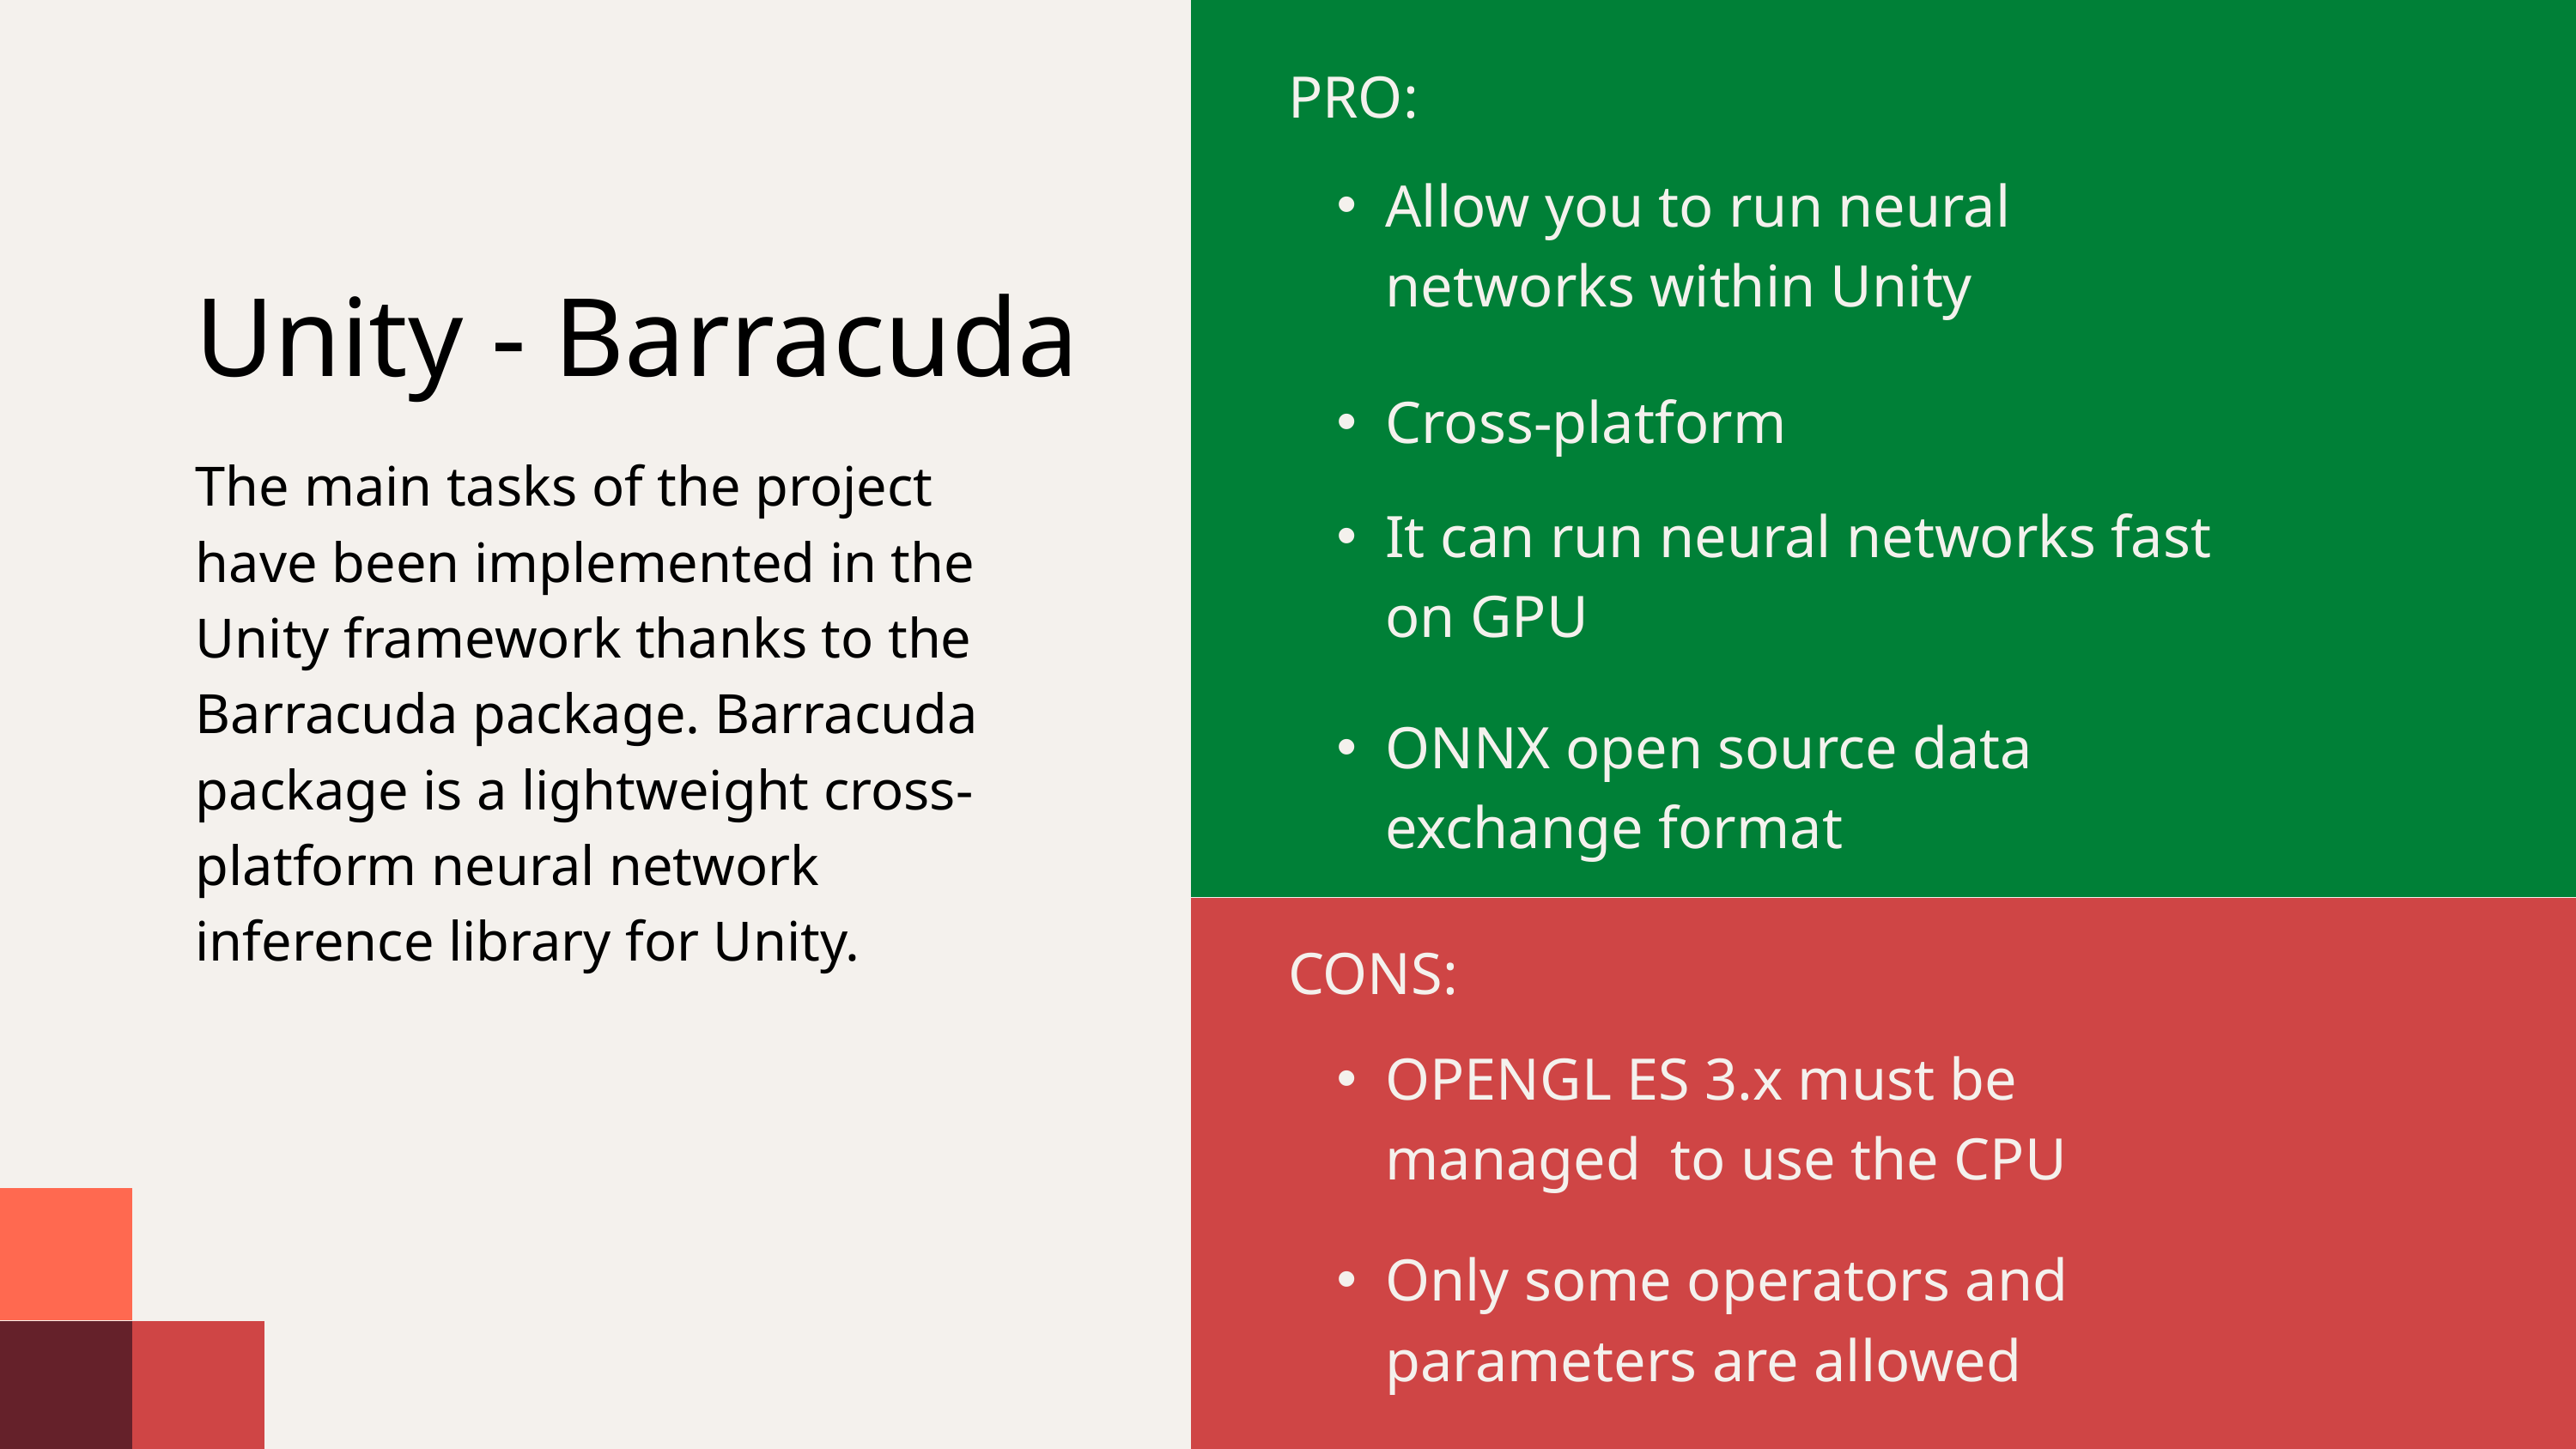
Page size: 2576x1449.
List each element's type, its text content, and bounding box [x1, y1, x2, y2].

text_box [0, 1188, 265, 1449]
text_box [1190, 0, 2576, 896]
text_box The main tasks of the project have been implemented in the Unity framework thanks to the Barracuda package. Barracuda package is a lightweight cross-platform neural network inference library for Unity. [195, 441, 1008, 973]
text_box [1190, 897, 2576, 1449]
text_box Unity - Barracuda [195, 246, 1114, 398]
